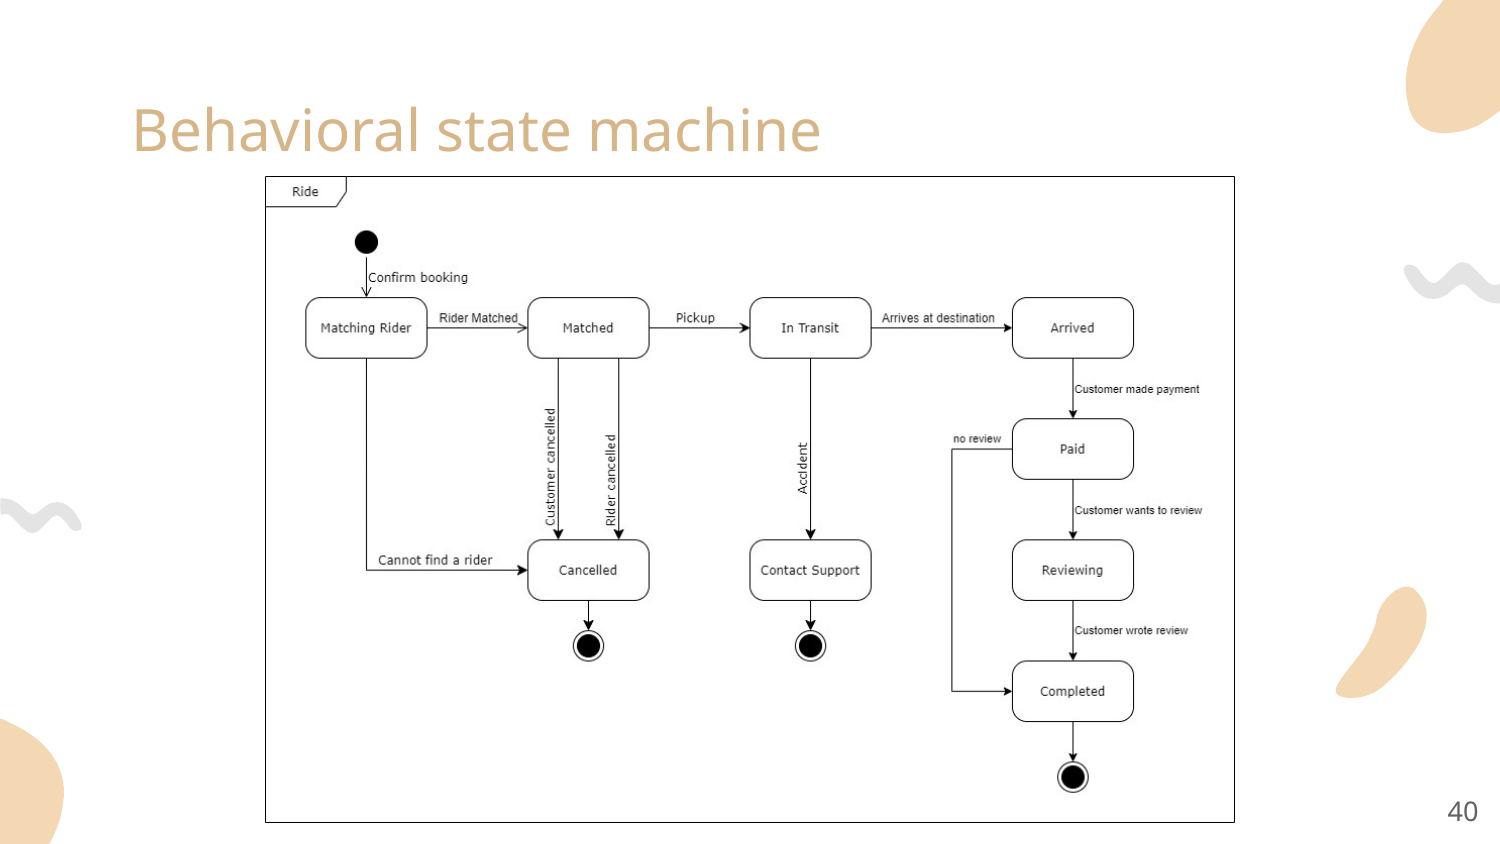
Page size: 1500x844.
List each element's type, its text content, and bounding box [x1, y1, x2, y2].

title Behavioral state machine [116, 87, 1384, 169]
picture [265, 176, 1235, 824]
slide_number ‹#› [1403, 779, 1494, 844]
